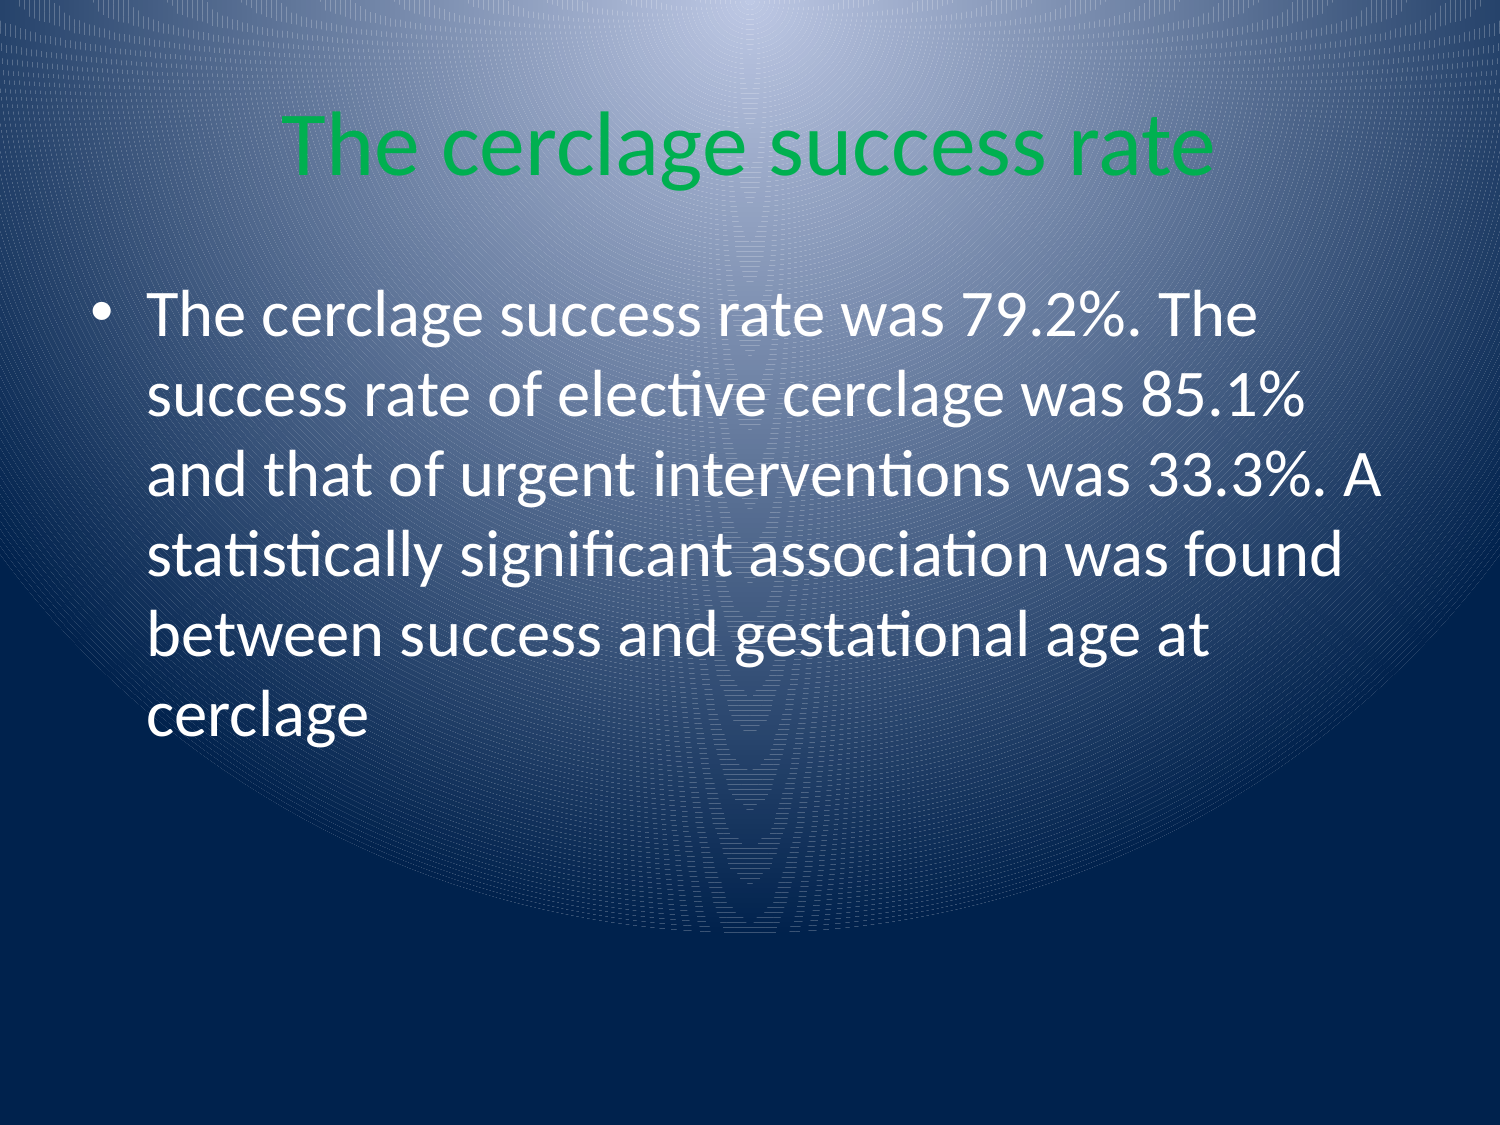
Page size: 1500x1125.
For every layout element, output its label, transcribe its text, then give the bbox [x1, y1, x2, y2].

title The cerclage success rate [75, 45, 1425, 233]
list The cerclage success rate was 79.2%. The success rate of elective cerclage was 85.1% and that of urgent interventions was 33.3%. A statistically significant association was found between success and gestational age at cerclage [75, 262, 1425, 1005]
